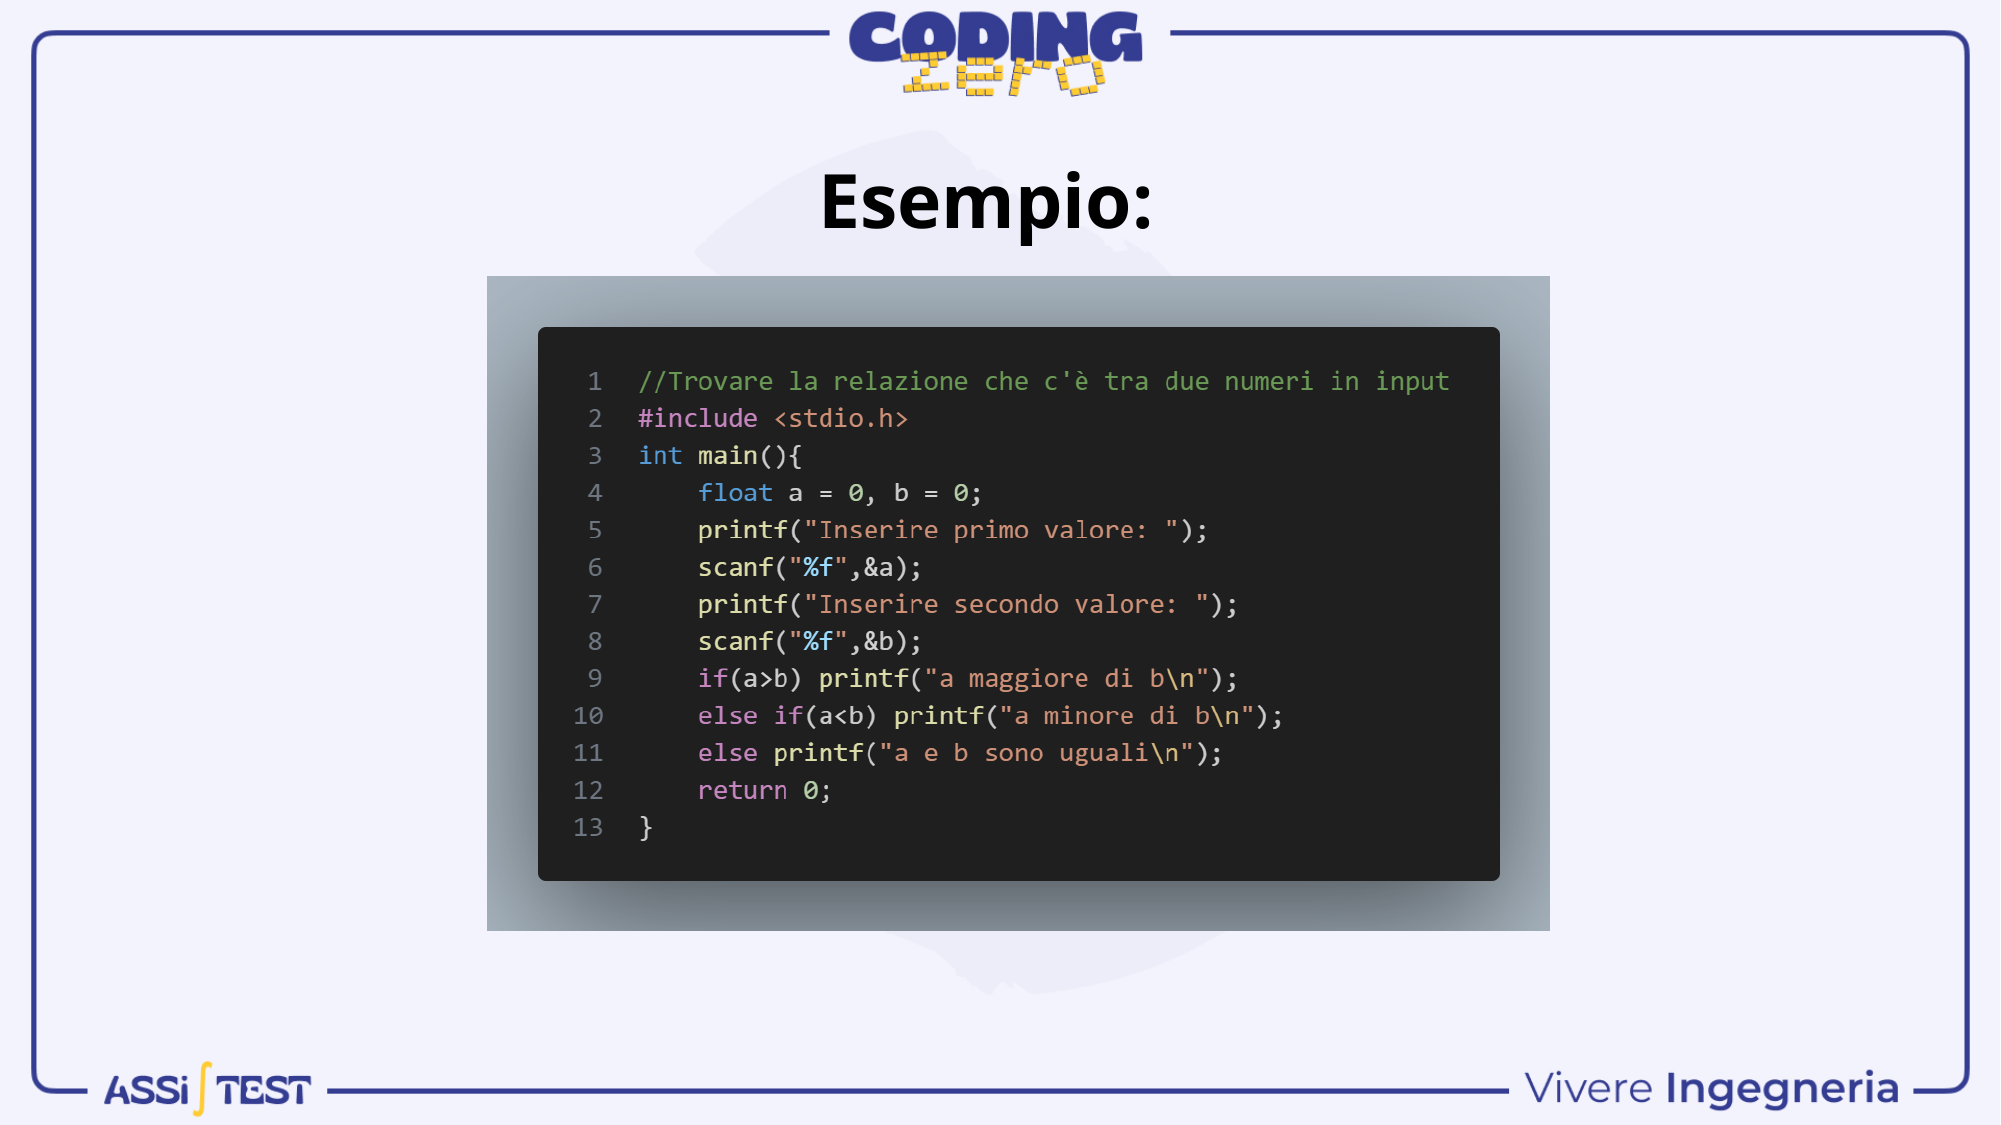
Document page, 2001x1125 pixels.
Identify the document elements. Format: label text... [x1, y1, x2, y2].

picture [0, 0, 2001, 1125]
title Esempio: [704, 141, 1268, 268]
